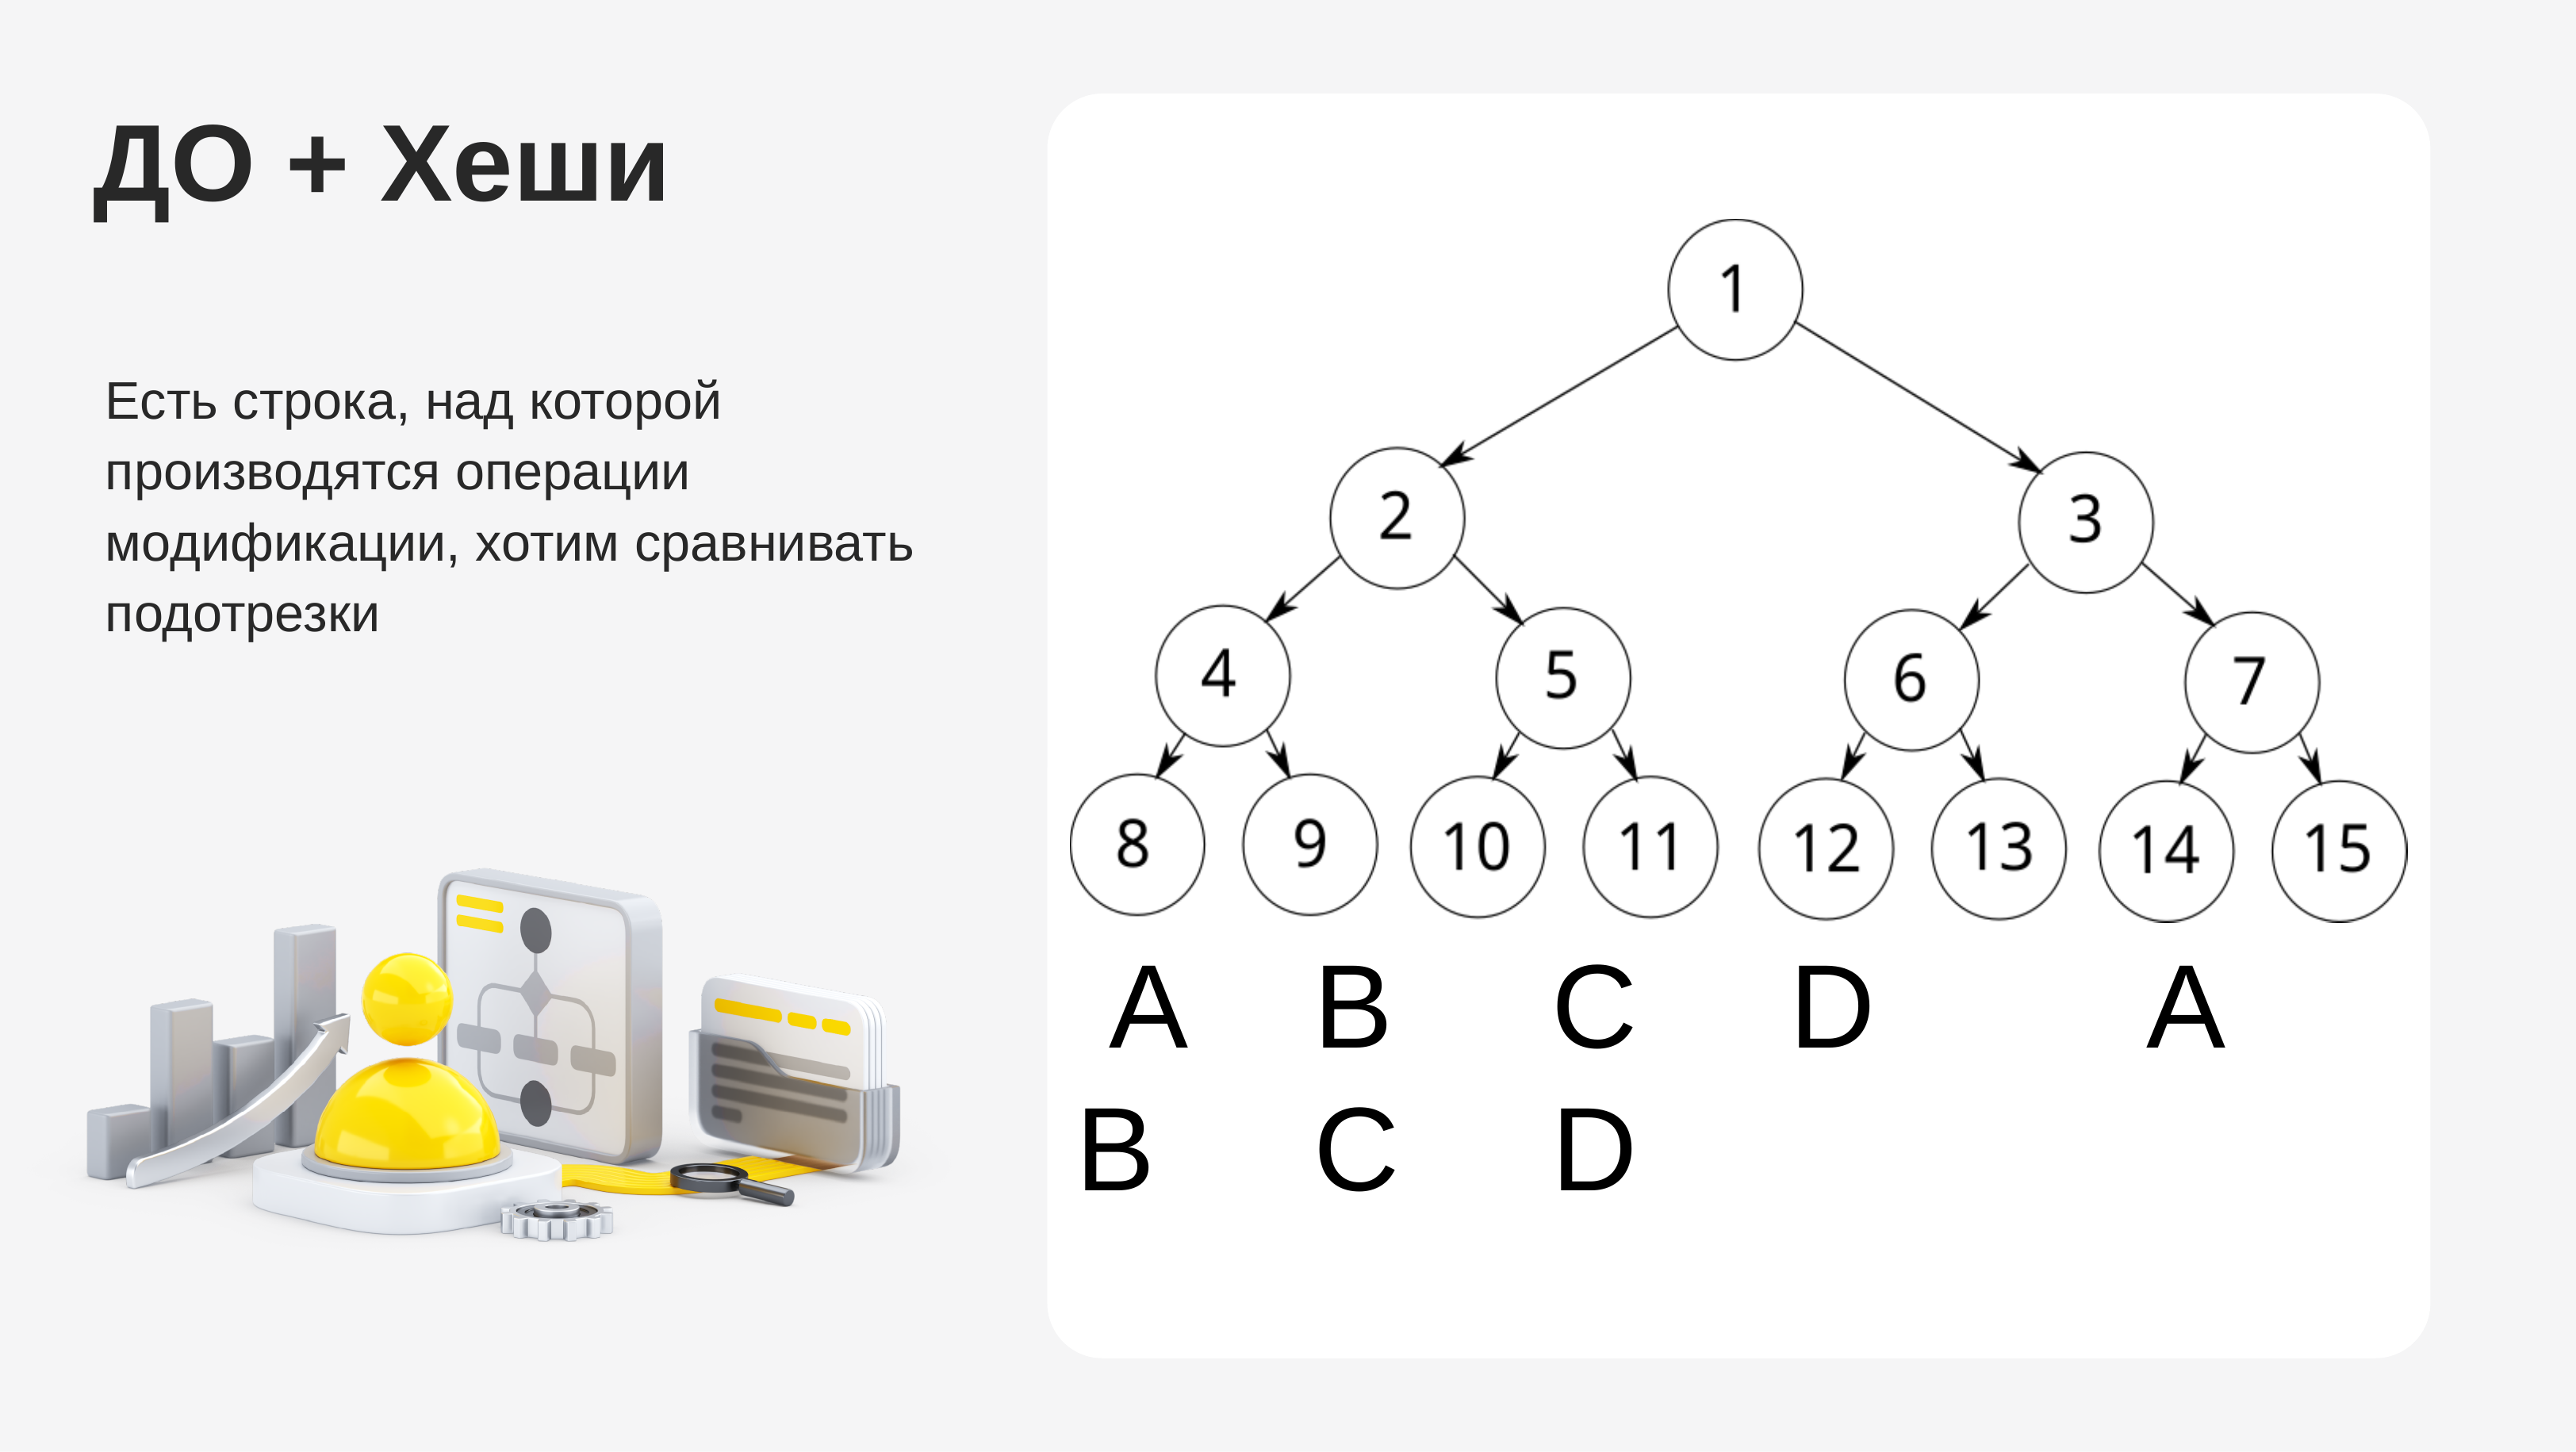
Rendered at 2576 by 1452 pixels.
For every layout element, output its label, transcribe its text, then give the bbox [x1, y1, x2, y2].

picture [1069, 219, 2408, 924]
picture [0, 704, 1012, 1380]
text_box Есть строка, над которой производятся операции модификации, хотим сравнивать подотрезки [93, 352, 935, 649]
text_box A B C D A B C D [1070, 923, 2453, 1220]
text_box ДО + Хеши [93, 72, 1025, 224]
text_box [1047, 93, 2431, 1358]
